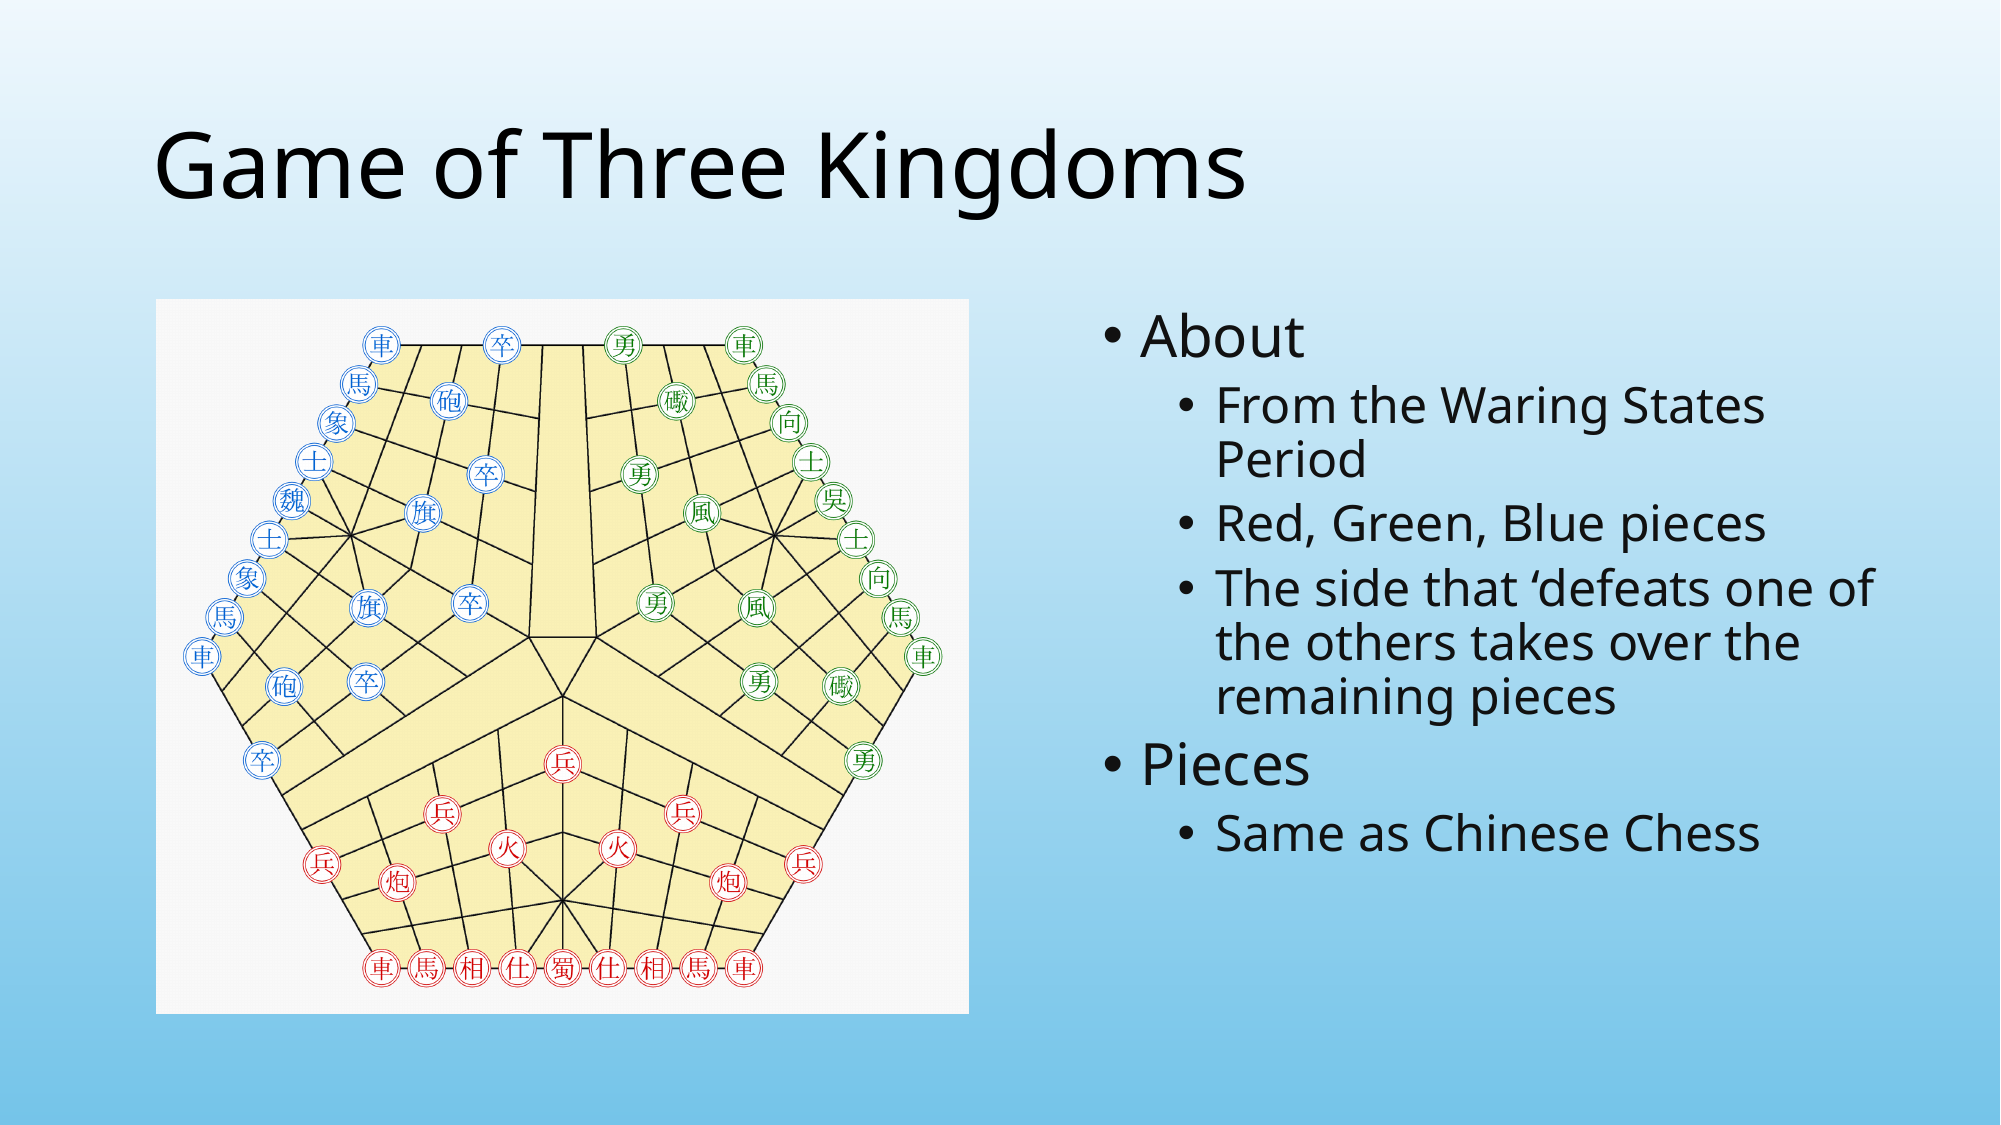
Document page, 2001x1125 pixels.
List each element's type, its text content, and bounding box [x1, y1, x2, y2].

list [155, 298, 970, 1014]
title Game of Three Kingdoms [137, 59, 1863, 278]
list About From the Waring States Period Red, Green, Blue pieces The side that ‘defeats one of the others takes over the remaining pieces Pieces Same as Chinese Chess [1012, 299, 1936, 1014]
